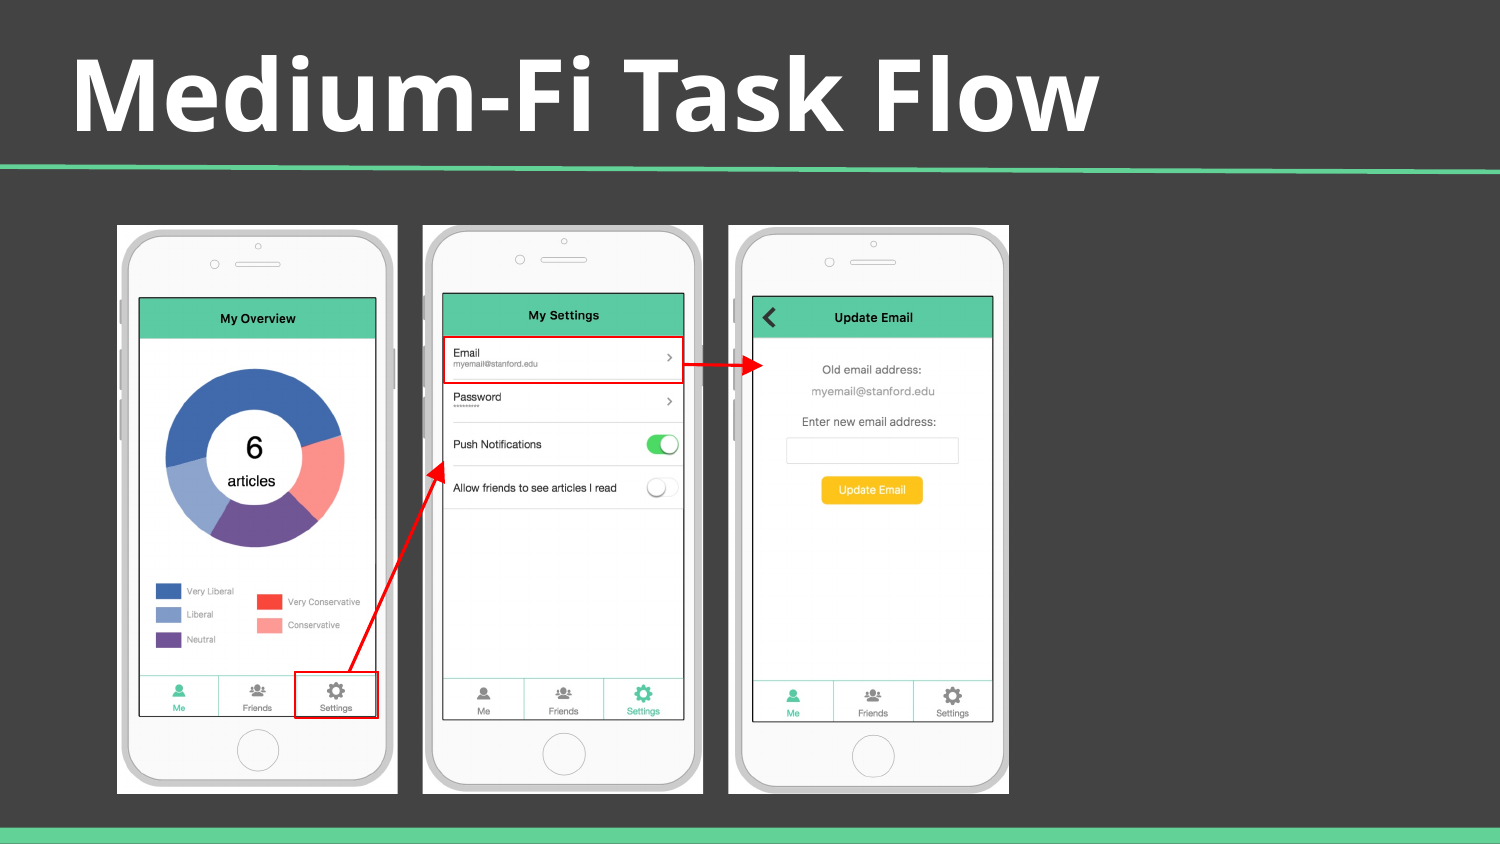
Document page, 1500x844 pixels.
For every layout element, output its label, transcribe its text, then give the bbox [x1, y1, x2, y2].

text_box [348, 460, 445, 672]
title Medium-Fi Task Flow [53, 16, 1452, 164]
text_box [0, 166, 1500, 173]
picture [116, 224, 398, 795]
picture [728, 224, 1010, 794]
picture [422, 224, 704, 794]
